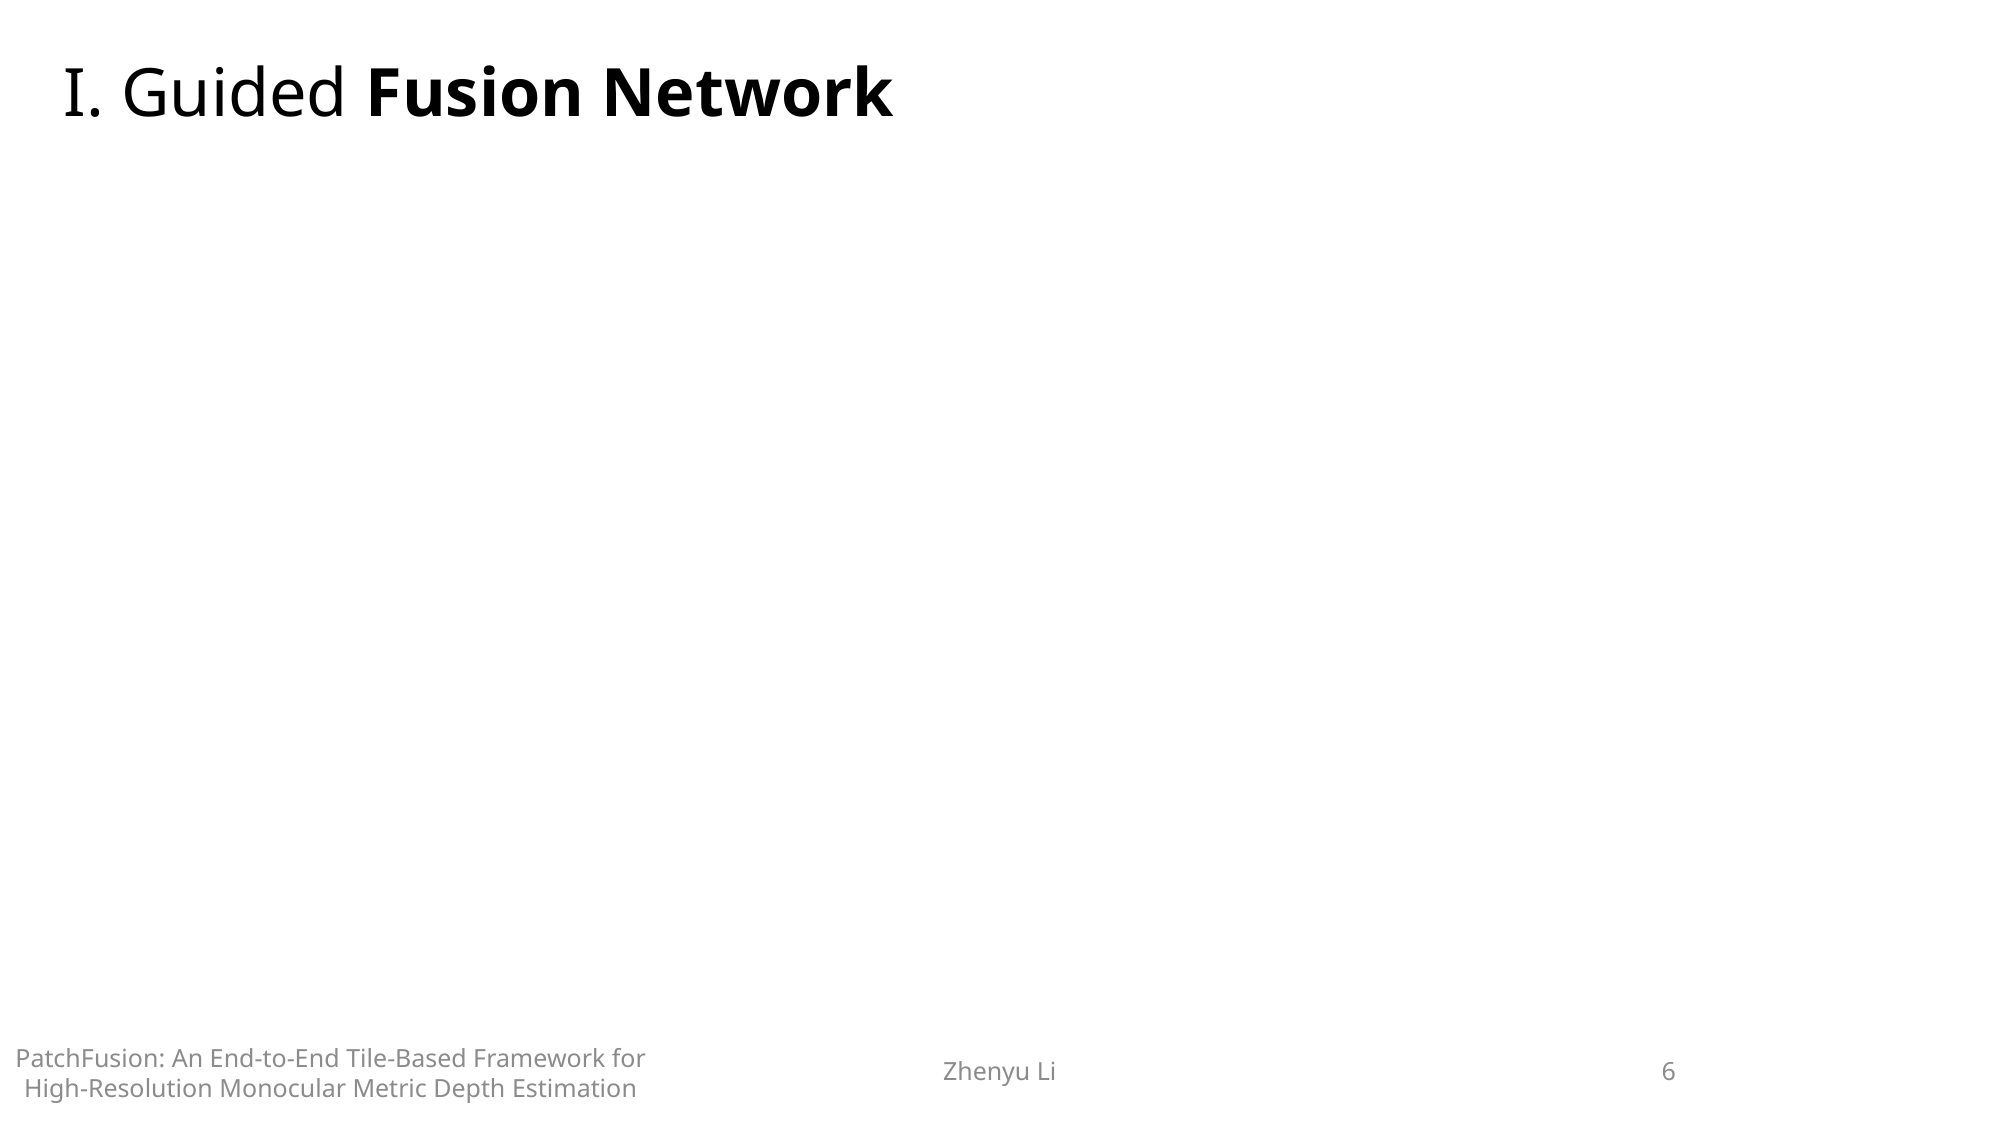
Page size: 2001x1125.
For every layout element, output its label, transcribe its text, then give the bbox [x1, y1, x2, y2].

slide_number 5 [1337, 1042, 2000, 1103]
footer Zhenyu Li [662, 1042, 1337, 1103]
slide_number PatchFusion: An End-to-End Tile-Based Framework for High-Resolution Monocular Metric Depth Estimation [0, 1042, 662, 1103]
text_box I. Guided Fusion Network [48, 42, 979, 138]
